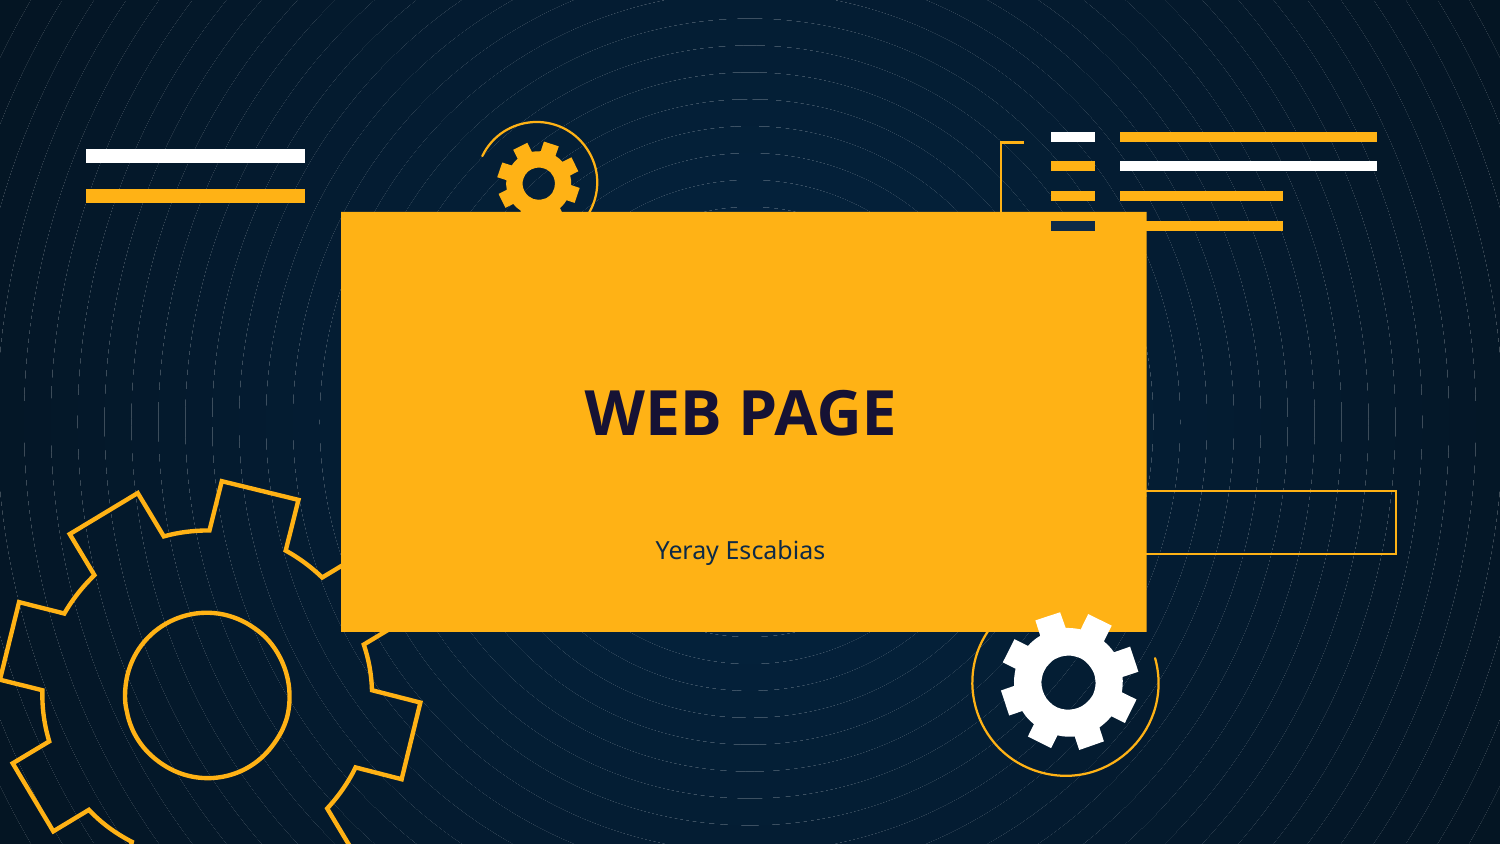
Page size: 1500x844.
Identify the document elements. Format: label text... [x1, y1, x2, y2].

title Yeray Escabias [451, 261, 1031, 580]
text_box [1120, 131, 1378, 142]
text_box [85, 189, 305, 203]
text_box [1120, 191, 1283, 201]
text_box [1050, 131, 1095, 142]
text_box [1050, 221, 1095, 231]
subtitle WEB PAGE [457, 294, 1025, 528]
text_box [497, 141, 580, 224]
text_box [85, 149, 305, 163]
text_box [1050, 191, 1095, 201]
text_box [1120, 161, 1378, 172]
text_box [1120, 221, 1283, 231]
text_box [1050, 161, 1095, 172]
text_box [1000, 612, 1139, 751]
